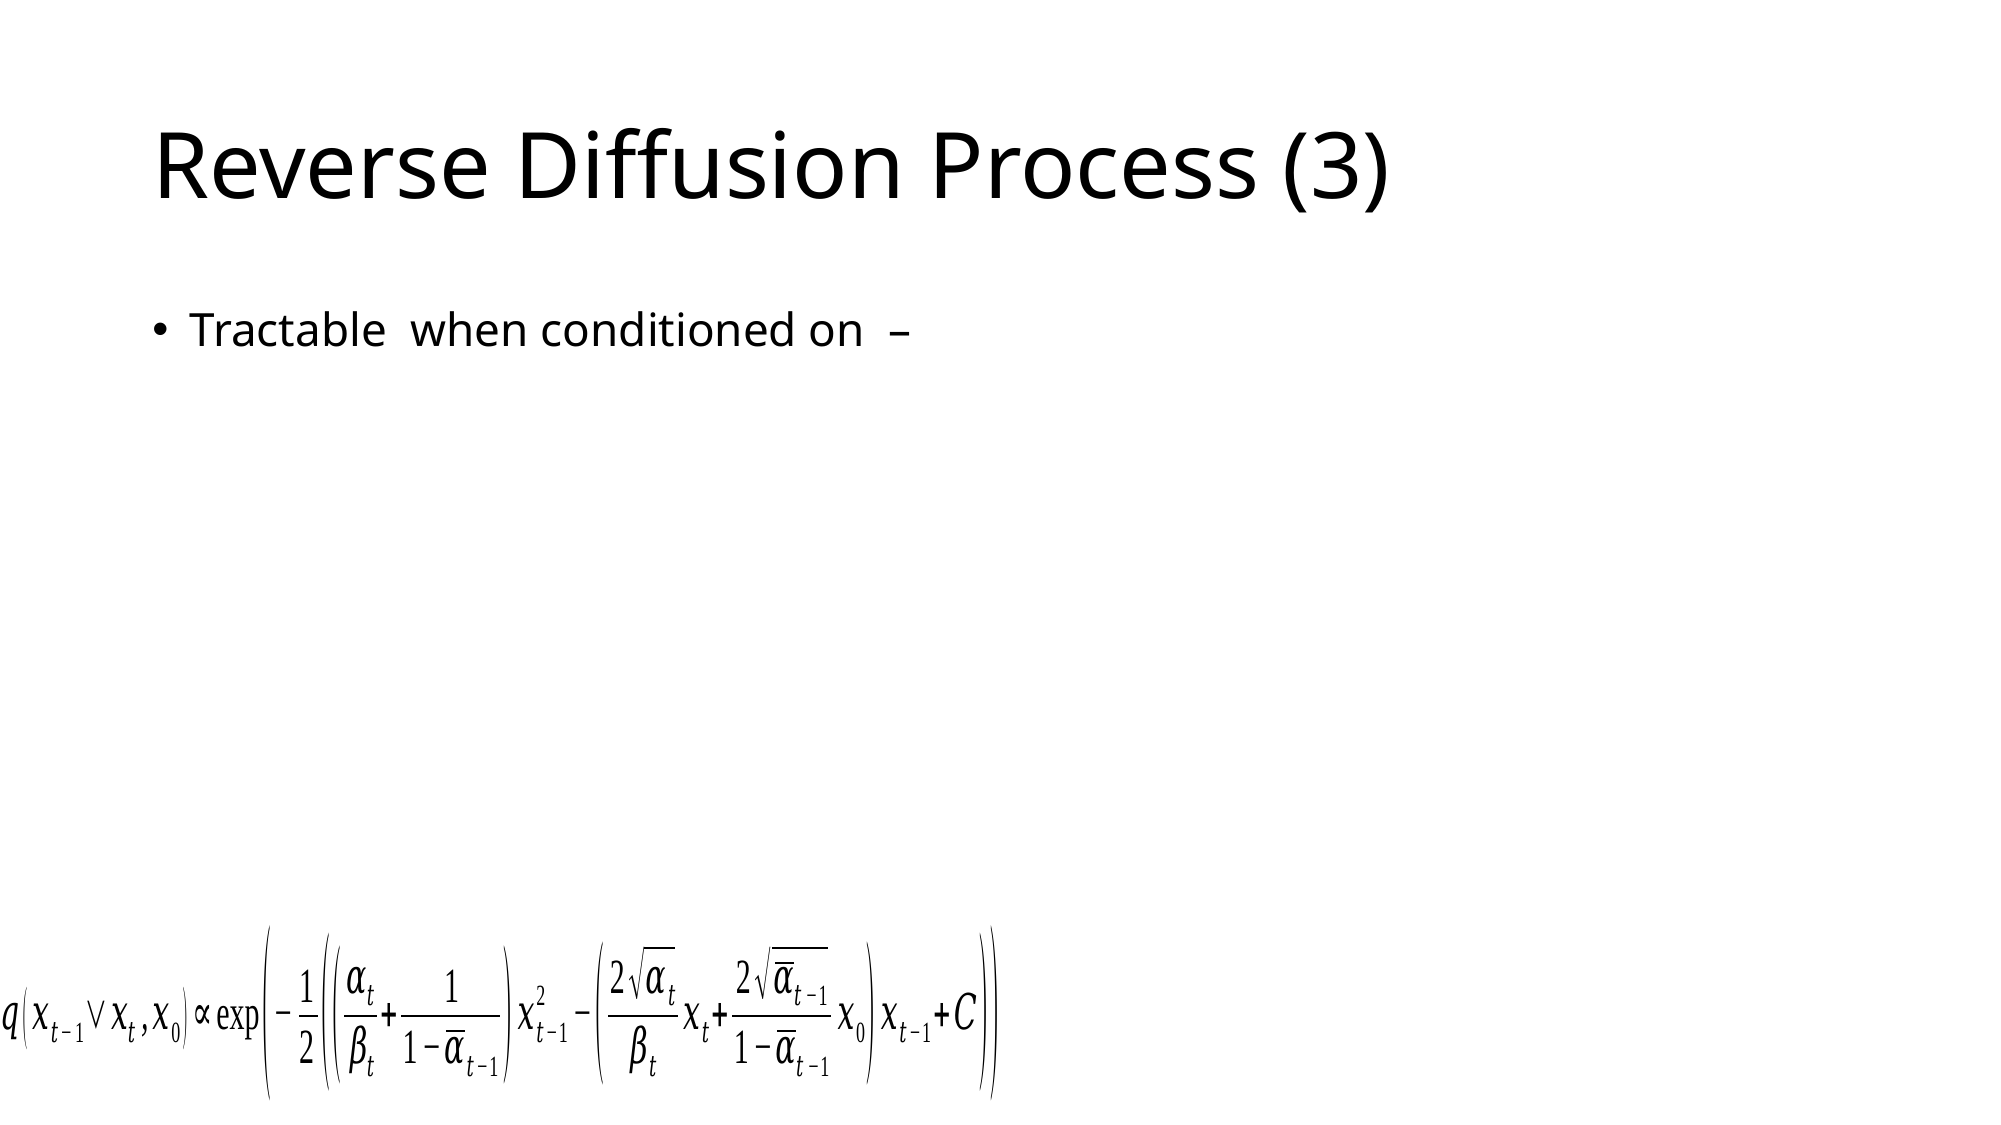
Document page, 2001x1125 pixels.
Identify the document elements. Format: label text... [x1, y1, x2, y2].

title Reverse Diffusion Process (3) [137, 59, 1863, 278]
